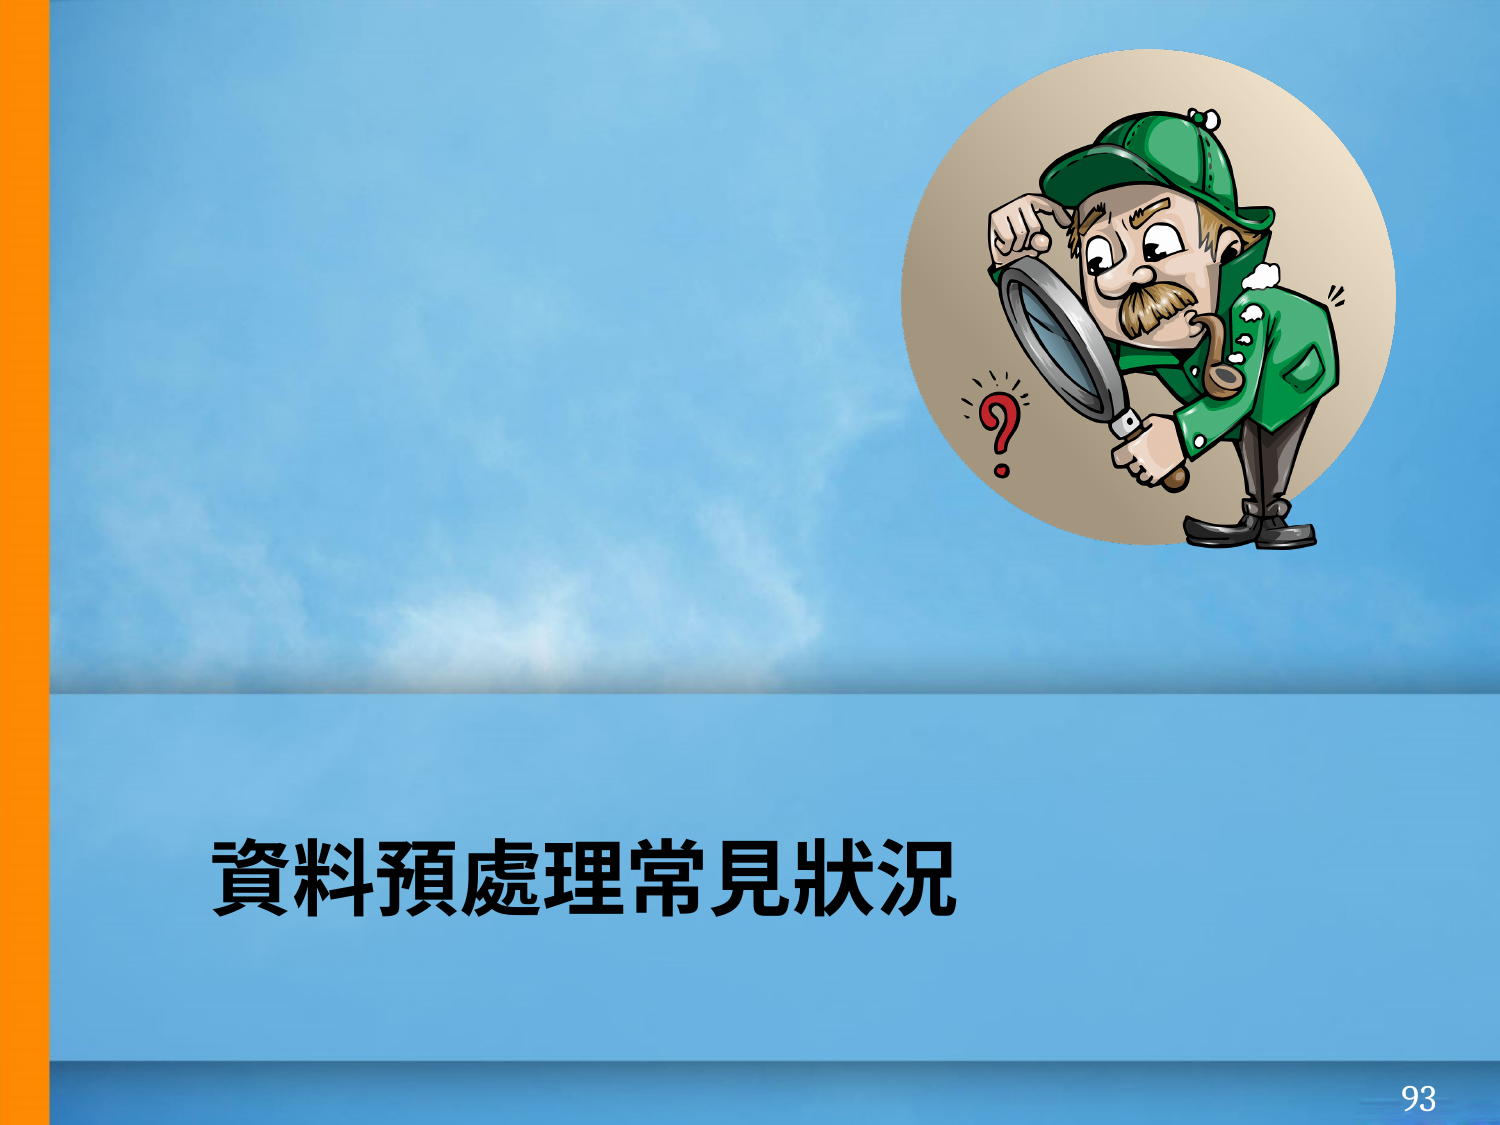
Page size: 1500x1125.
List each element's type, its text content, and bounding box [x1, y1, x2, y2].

title 資料預處理常見狀況 [194, 693, 1422, 1060]
slide_number ‹#› [1350, 1074, 1488, 1118]
picture [0, 0, 1500, 1125]
